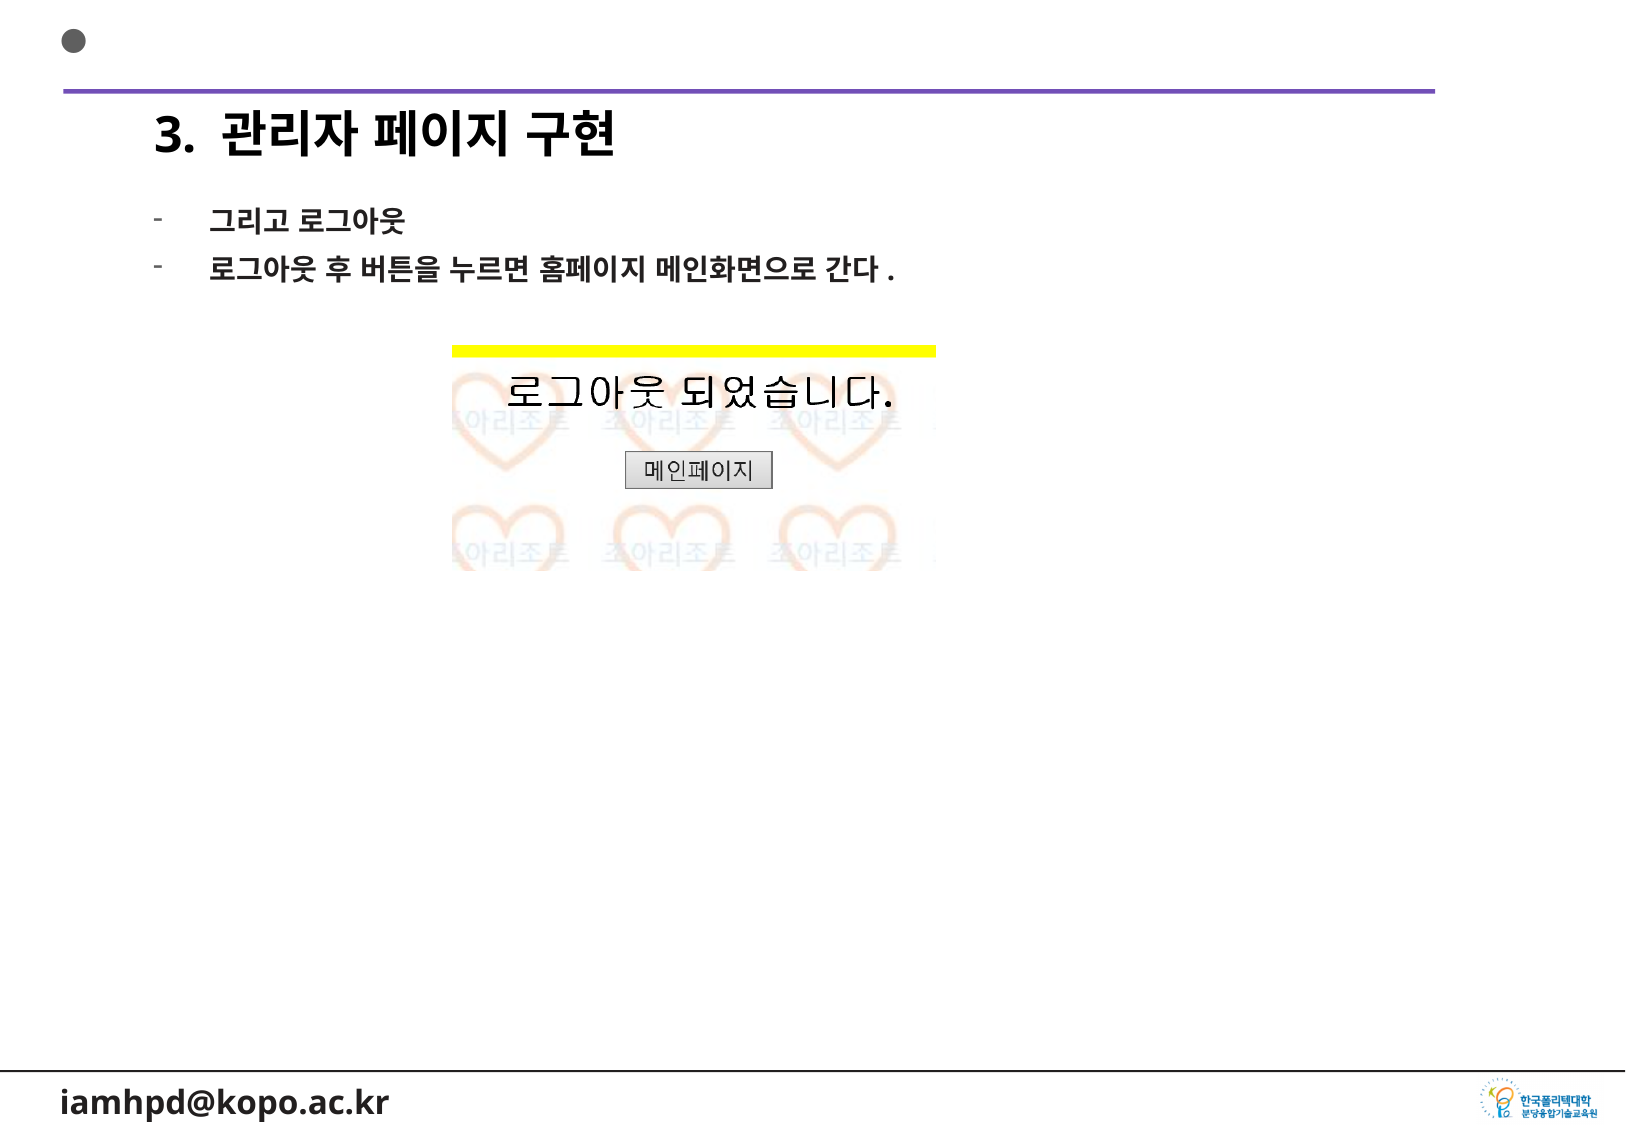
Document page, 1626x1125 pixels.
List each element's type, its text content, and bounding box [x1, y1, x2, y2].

picture [452, 344, 936, 571]
picture [1476, 1073, 1604, 1125]
list 그리고 로그아웃 로그아웃 후 버튼을 누르면 홈페이지 메인화면으로 간다. [138, 196, 1489, 970]
text_box 3. 관리자 페이지 구현 [139, 80, 1488, 185]
